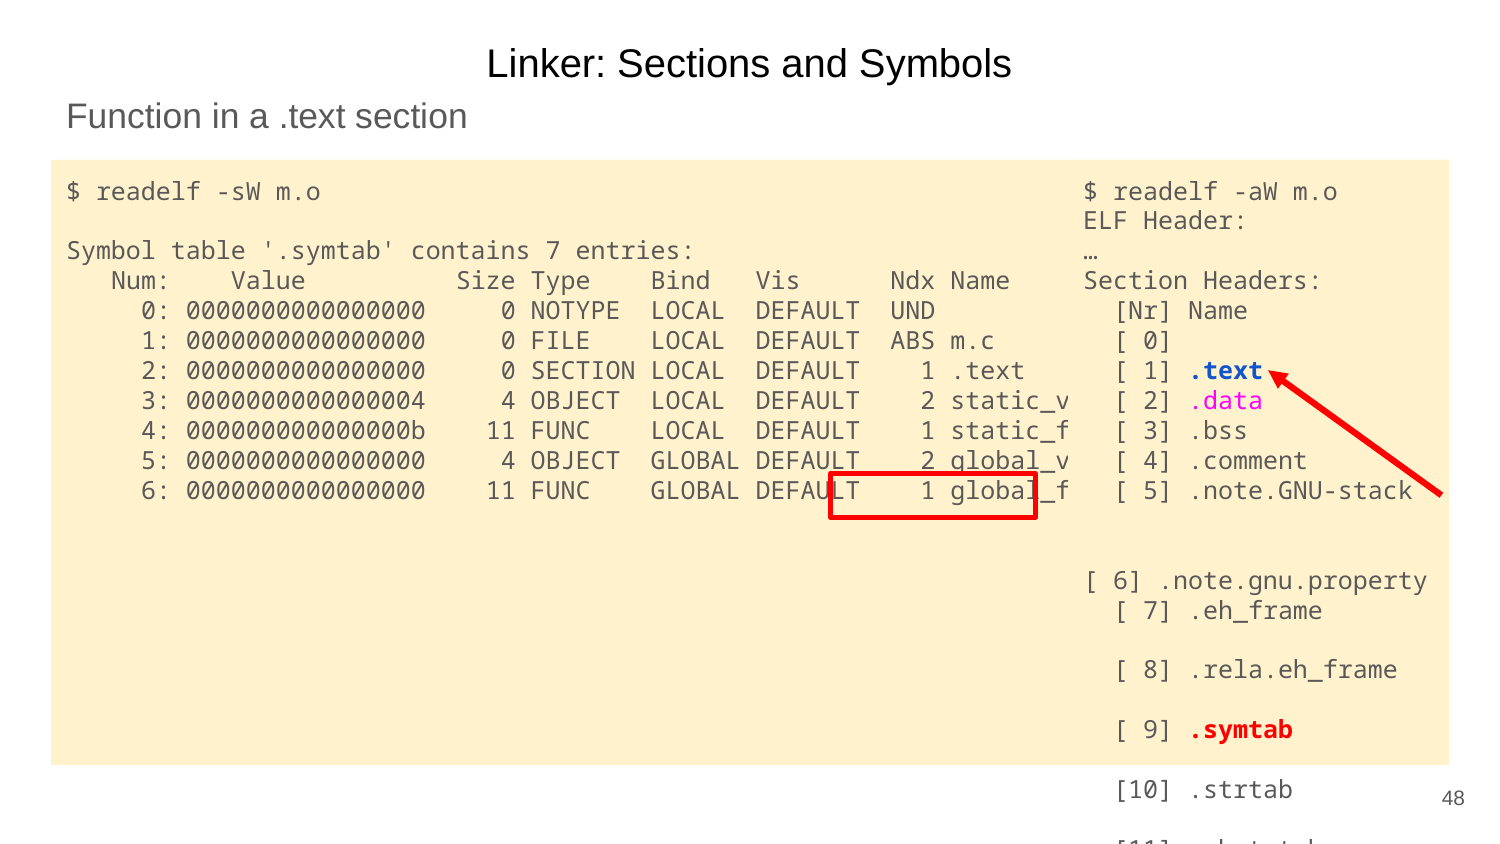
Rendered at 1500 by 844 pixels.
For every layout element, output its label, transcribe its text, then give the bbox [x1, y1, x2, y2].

slide_number 48 [1389, 764, 1480, 830]
text_box [830, 473, 1036, 518]
text_box Linker: Sections and Symbols [51, 22, 1449, 101]
text_box Function in a .text section [51, 77, 1480, 764]
text_box $ readelf -sW m.o Symbol table '.symtab' contains 7 entries: Num: Value Size Type Bind Vis Ndx Name 0: 0000000000000000 0 NOTYPE LOCAL DEFAULT UND 1: 0000000000000000 0 FILE LOCAL DEFAULT ABS m.c 2: 0000000000000000 0 SECTION LOCAL DEFAULT 1 .text 3: 0000000000000004 4 OBJECT LOCAL DEFAULT 2 static_var 4: 000000000000000b 11 FUNC LOCAL DEFAULT 1 static_func 5: 0000000000000000 4 OBJECT GLOBAL DEFAULT 2 global_var 6: 0000000000000000 11 FUNC GLOBAL DEFAULT 1 global_func [51, 159, 1068, 765]
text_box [1267, 369, 1442, 496]
text_box Function in a .text section [51, 765, 1389, 812]
text_box $ readelf -aW m.o ELF Header: … Section Headers: [Nr] Name [ 0] [ 1] .text [ 2] .data [ 3] .bss [ 4] .comment [ 5] .note.GNU-stack [ 6] .note.gnu.property [ 7] .eh_frame [ 8] .rela.eh_frame [ 9] .symtab [10] .strtab [11] .shstrtab [1068, 159, 1449, 765]
